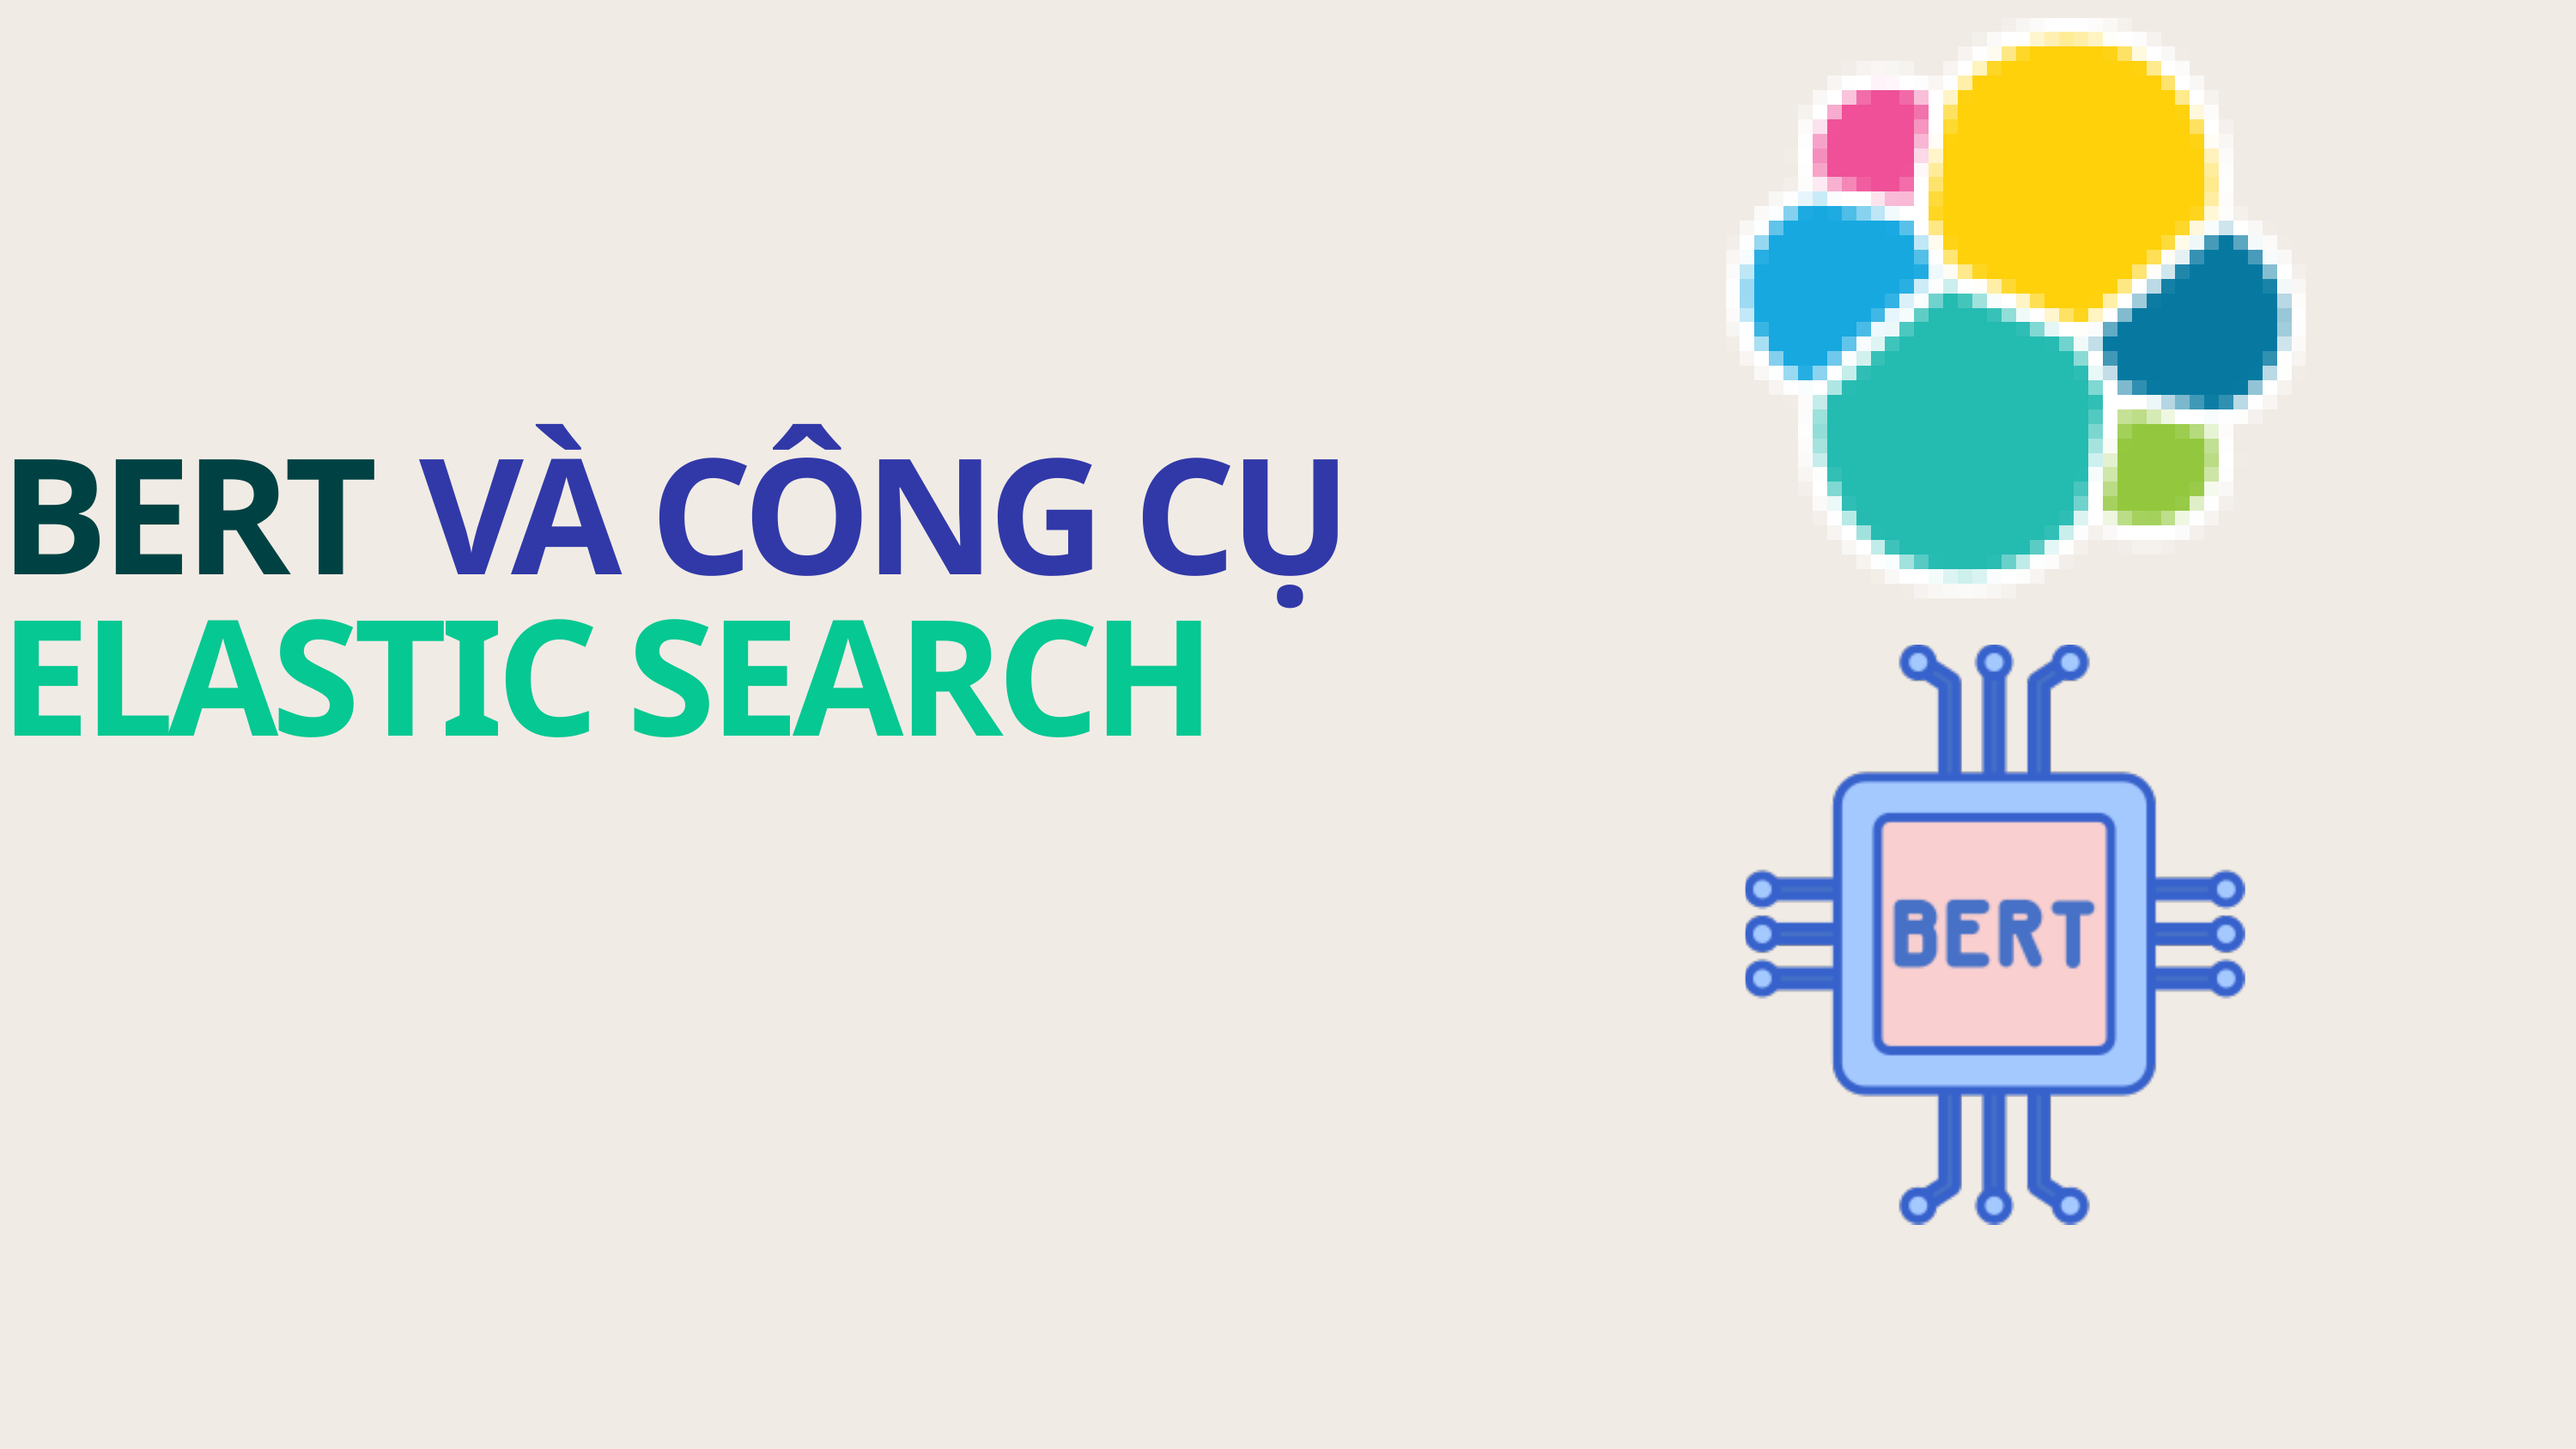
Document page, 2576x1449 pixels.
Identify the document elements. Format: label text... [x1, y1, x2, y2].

text_box [1745, 645, 2245, 1225]
text_box BERT VÀ CÔNG CỤ ELASTIC SEARCH [0, 446, 1558, 768]
text_box [1726, 18, 2306, 598]
